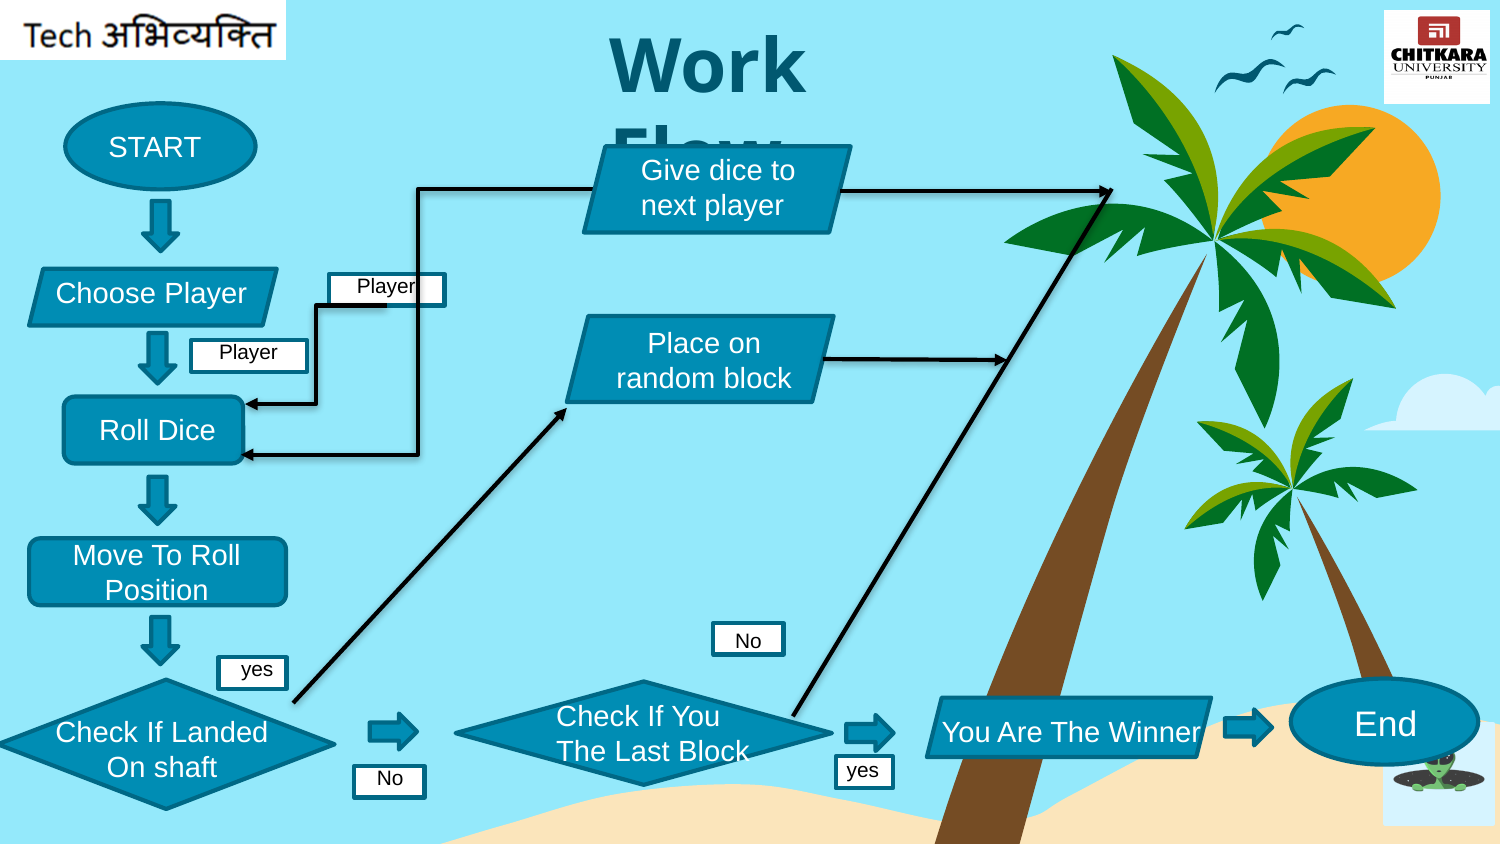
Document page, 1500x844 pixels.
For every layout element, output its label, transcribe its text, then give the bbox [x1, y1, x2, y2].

picture [1384, 10, 1490, 103]
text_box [792, 188, 1113, 717]
text_box Work Flow [594, 10, 995, 100]
picture [0, 0, 287, 60]
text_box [0, 103, 1500, 810]
